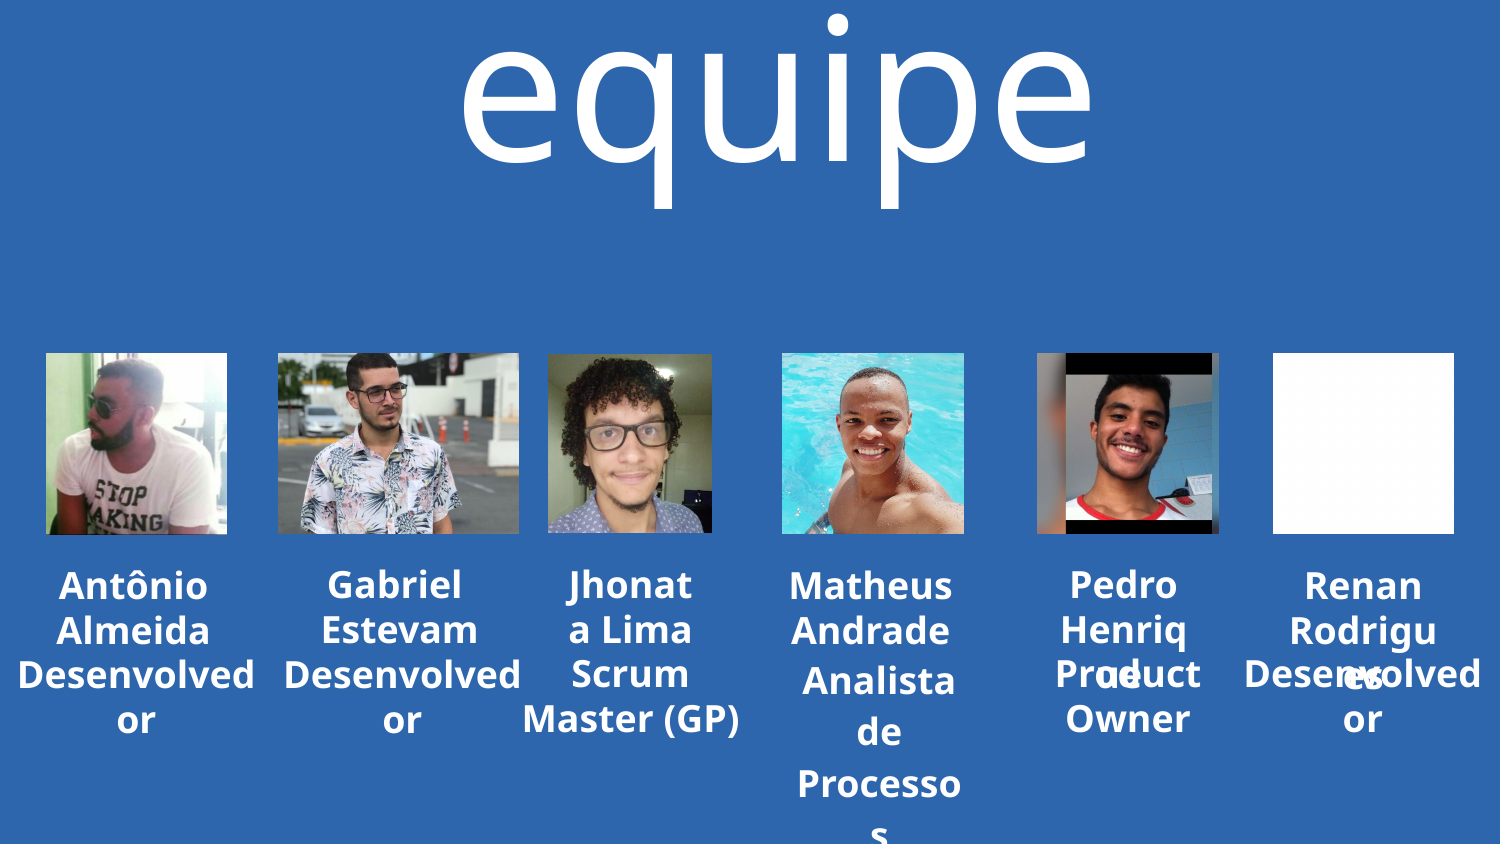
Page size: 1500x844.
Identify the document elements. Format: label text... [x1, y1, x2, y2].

text_box Product Owner [991, 635, 1226, 688]
picture [782, 353, 964, 535]
picture [548, 354, 712, 533]
text_box Jhonata Lima [549, 545, 713, 635]
text_box Antônio Almeida [40, 547, 227, 636]
text_box Pedro Henrique [1033, 545, 1214, 635]
picture [1272, 353, 1454, 534]
picture [278, 353, 519, 534]
text_box Matheus Andrade [765, 546, 976, 649]
text_box Analista de Processos [774, 634, 985, 717]
text_box Desenvolvedor [1226, 635, 1500, 688]
text_box equipe [26, 0, 1500, 207]
text_box Scrum Master (GP) [494, 635, 768, 688]
text_box Gabriel Estevam [279, 546, 520, 635]
text_box Desenvolvedor [0, 636, 273, 690]
picture [45, 353, 227, 535]
picture [1037, 353, 1219, 535]
text_box Desenvolvedor [265, 635, 540, 689]
text_box Renan Rodrigues [1273, 546, 1454, 635]
